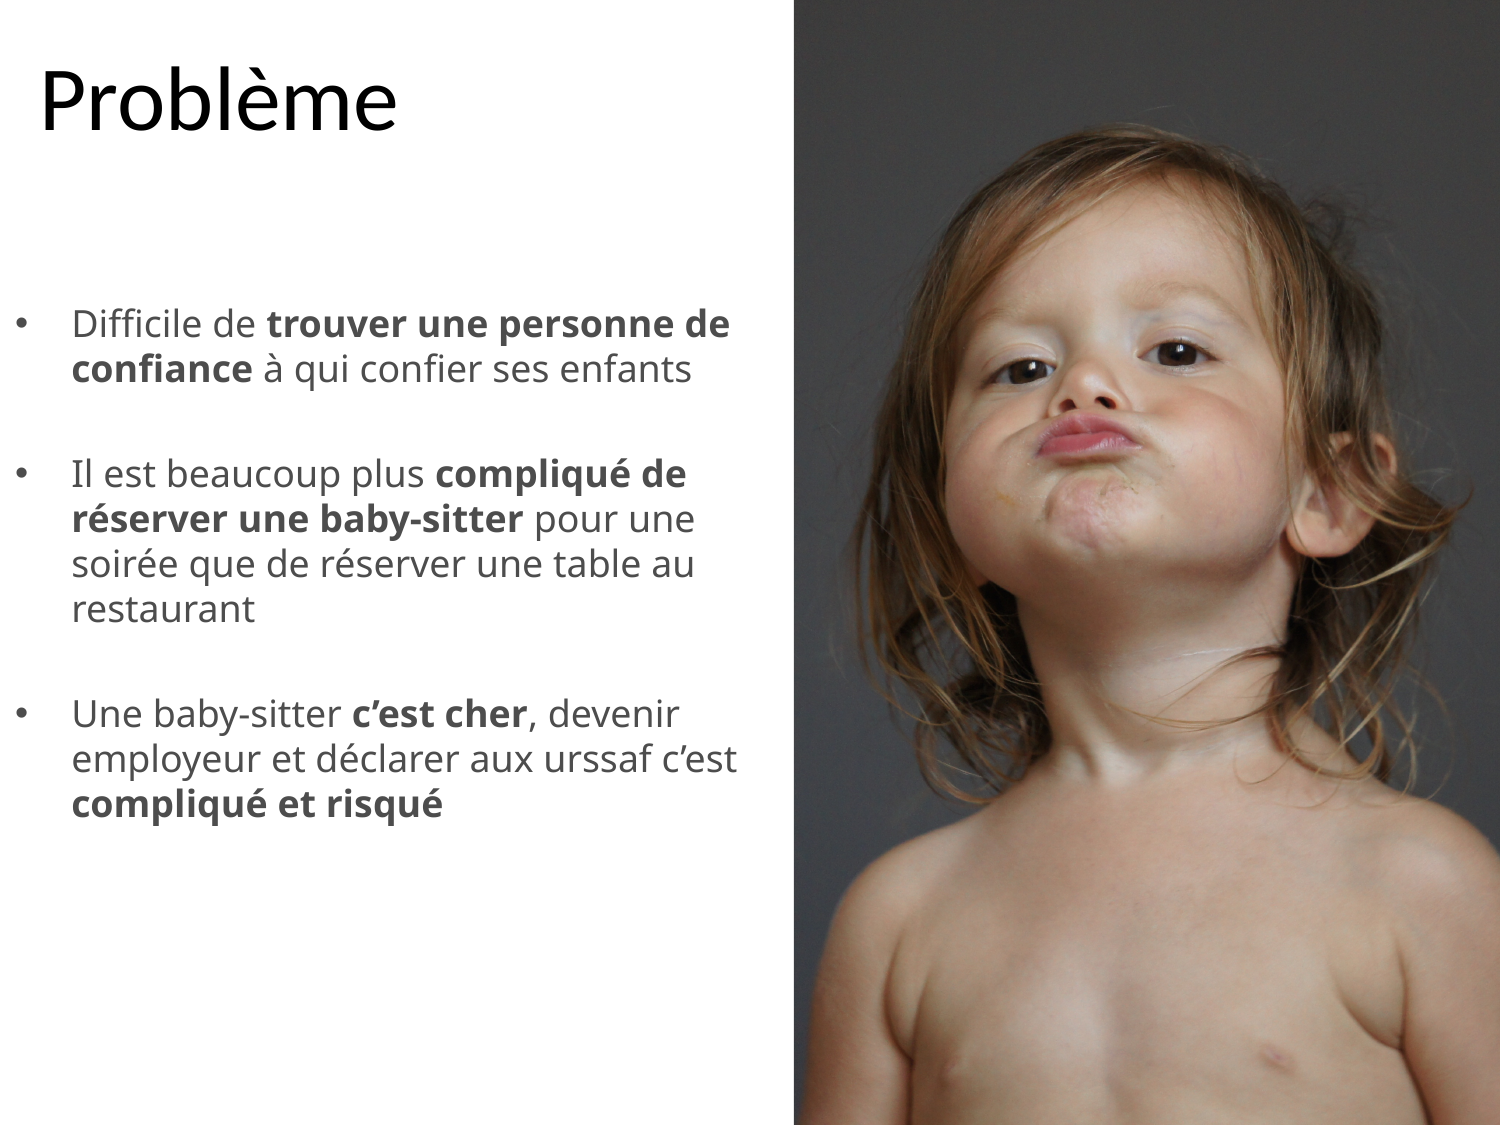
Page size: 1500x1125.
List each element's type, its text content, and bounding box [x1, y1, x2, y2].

title Problème [0, 0, 458, 188]
list Difficile de trouver une personne de confiance à qui confier ses enfants Il est beaucoup plus compliqué de réserver une baby-sitter pour une soirée que de réserver une table au restaurant Une baby-sitter c’est cher, devenir employeur et déclarer aux urssaf c’est compliqué et risqué [0, 292, 788, 1023]
picture [793, 0, 1500, 1125]
